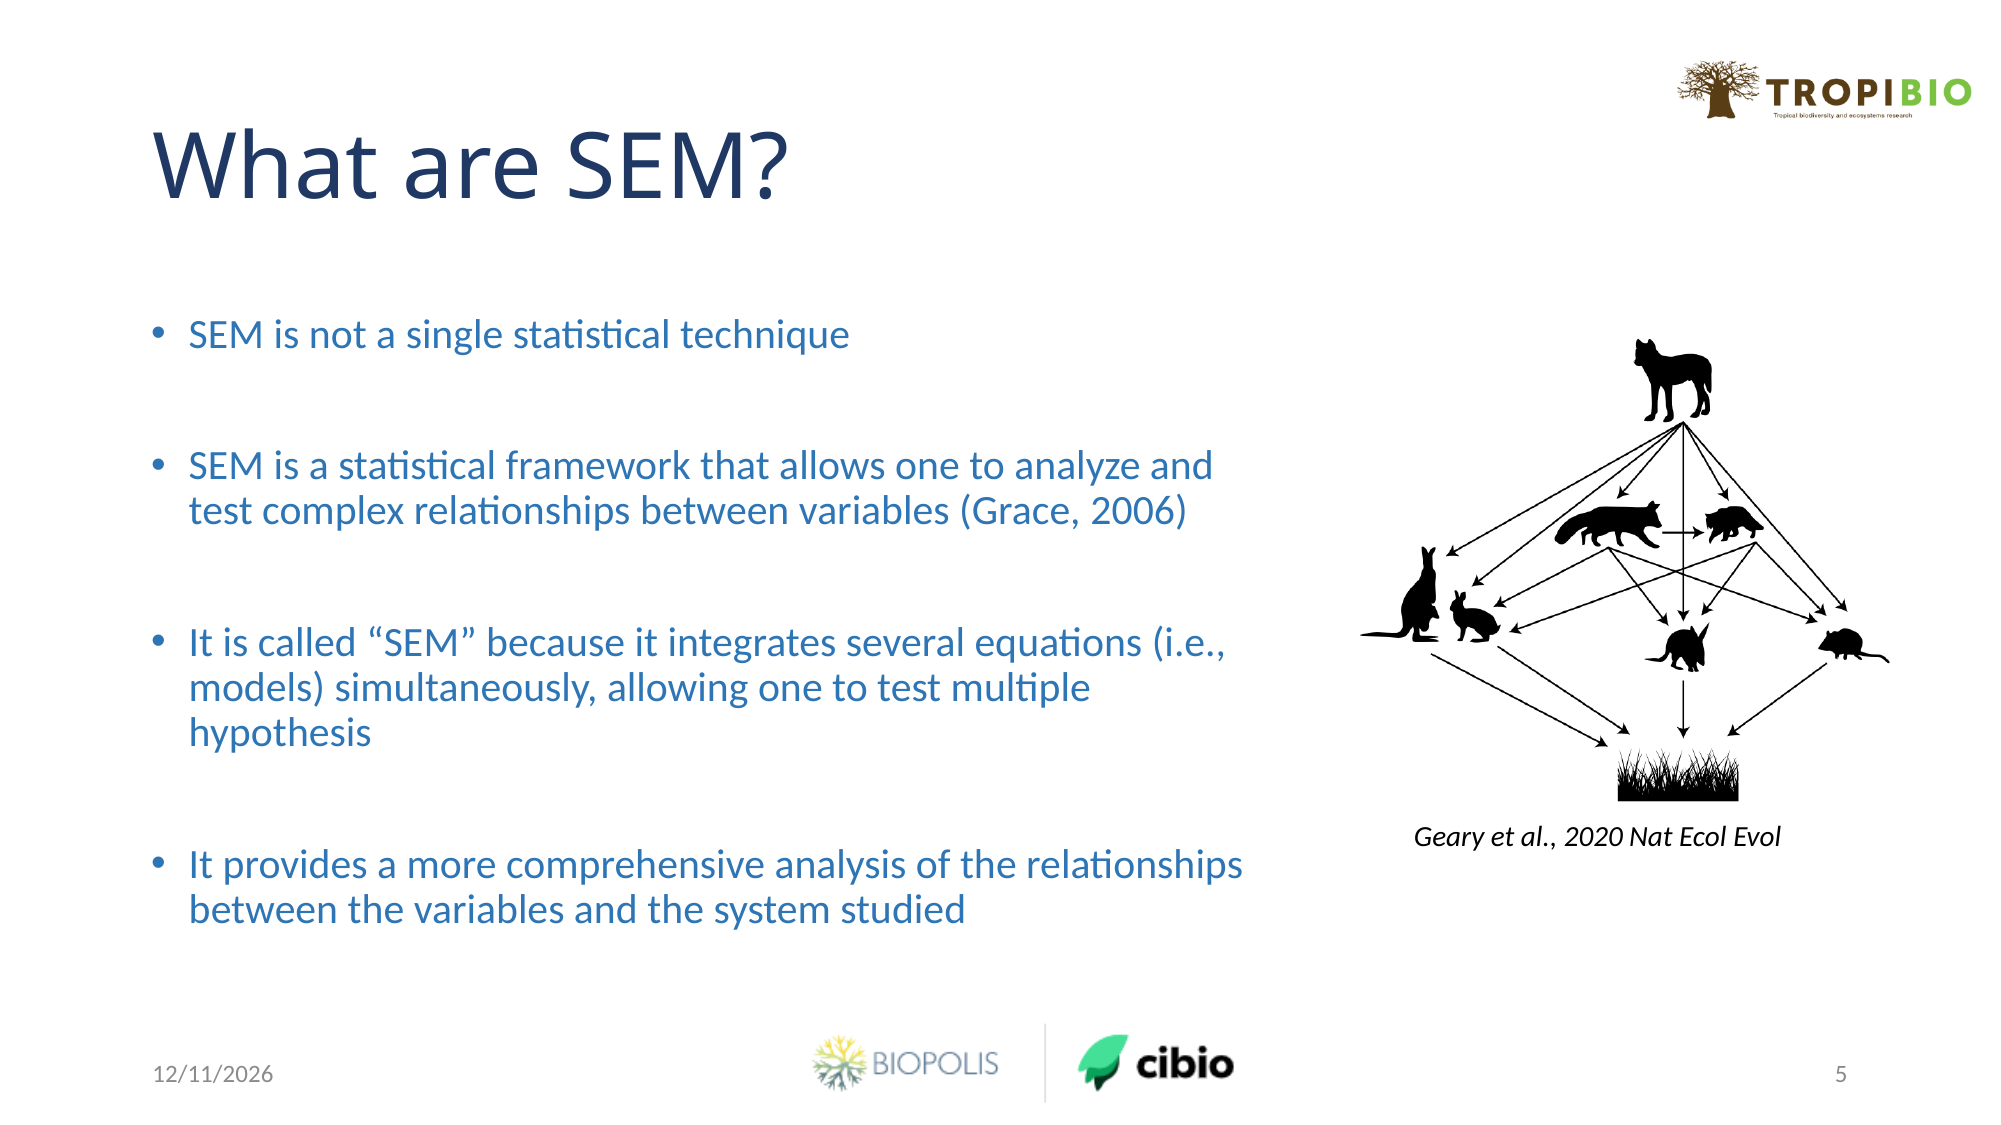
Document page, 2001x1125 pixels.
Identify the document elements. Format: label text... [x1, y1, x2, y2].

text_box SEM is not a single statistical technique SEM is a statistical framework that allows one to analyze and test complex relationships between variables (Grace, 2006) It is called “SEM” because it integrates several equations (i.e., models) simultaneously, allowing one to test multiple hypothesis It provides a more comprehensive analysis of the relationships between the variables and the system studied [136, 304, 1265, 1006]
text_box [1341, 320, 1934, 875]
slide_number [137, 1042, 588, 1103]
title What are SEM? [137, 59, 1863, 278]
slide_number 5 [1412, 1042, 1863, 1103]
picture [803, 1013, 1239, 1117]
picture [1666, 51, 1986, 125]
